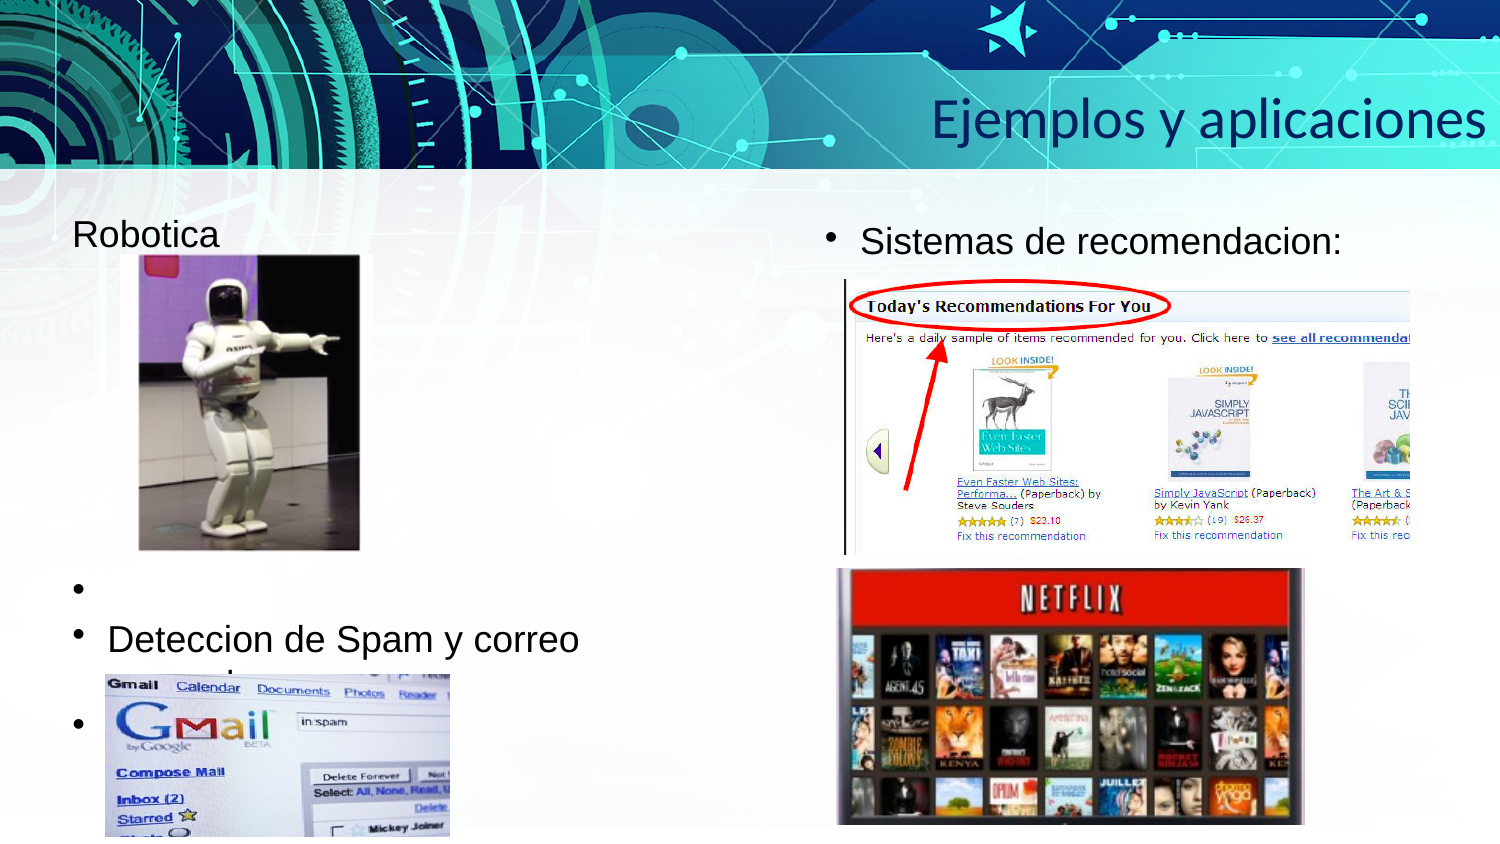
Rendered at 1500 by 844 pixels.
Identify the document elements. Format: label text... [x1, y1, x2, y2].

text_box Ejemplos y aplicaciones [149, 65, 1500, 165]
text_box Robotica Deteccion de Spam y correo sospechoso [57, 202, 720, 715]
text_box Sistemas de recomendacion: [809, 209, 1358, 267]
picture [0, 0, 1500, 844]
